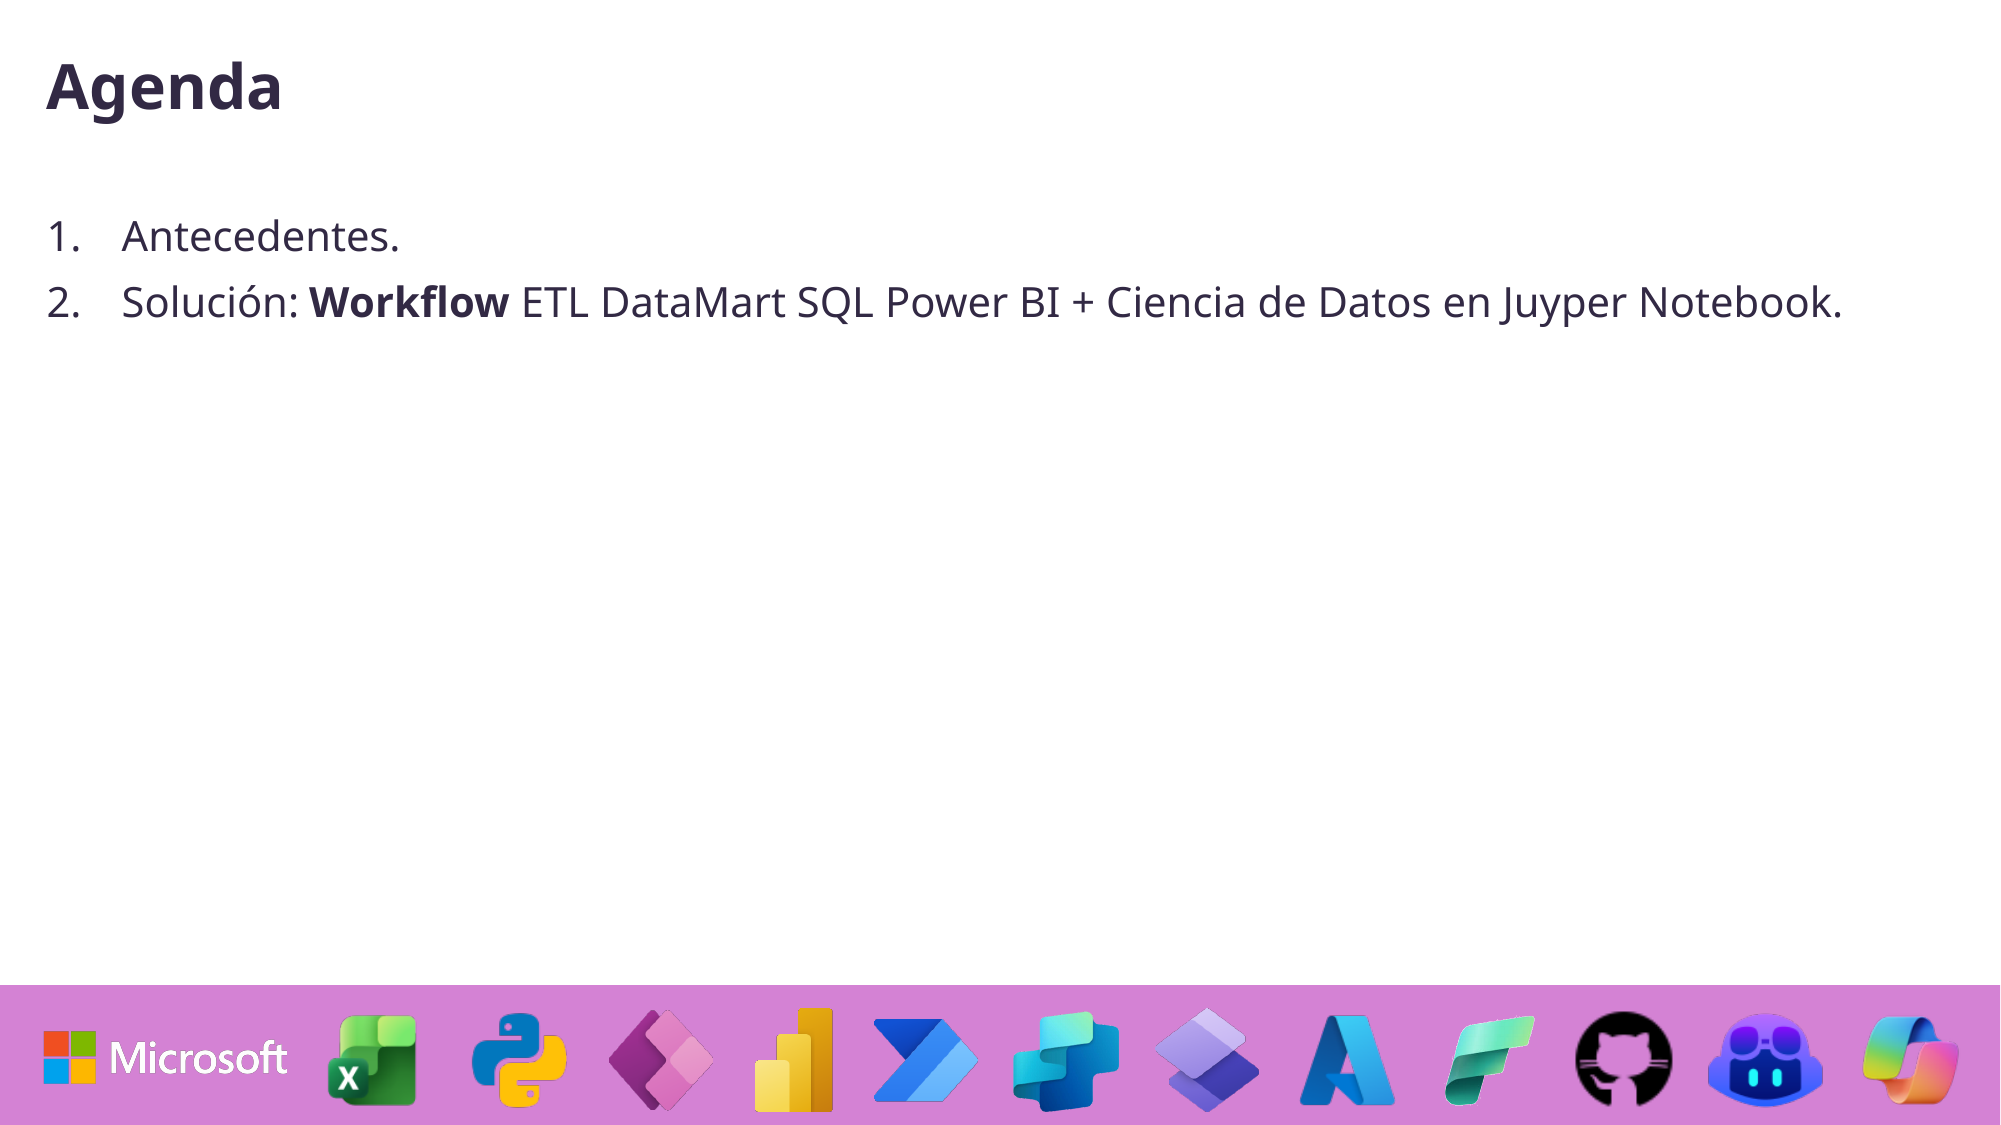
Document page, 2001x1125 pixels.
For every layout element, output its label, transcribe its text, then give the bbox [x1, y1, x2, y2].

title Agenda [31, 0, 1972, 179]
picture [0, 980, 432, 1125]
picture [1706, 1001, 1825, 1120]
picture [461, 1001, 580, 1120]
picture [742, 1008, 845, 1112]
picture [1155, 1008, 1259, 1112]
picture [1288, 1001, 1407, 1120]
picture [1854, 1004, 1967, 1117]
picture [609, 1008, 713, 1112]
picture [1436, 1007, 1543, 1114]
picture [874, 1008, 978, 1112]
list Antecedentes. Solución: Workflow ETL DataMart SQL Power BI + Ciencia de Datos en Juyper Notebook. [31, 207, 1972, 982]
picture [1572, 1008, 1677, 1113]
picture [1007, 1008, 1126, 1112]
